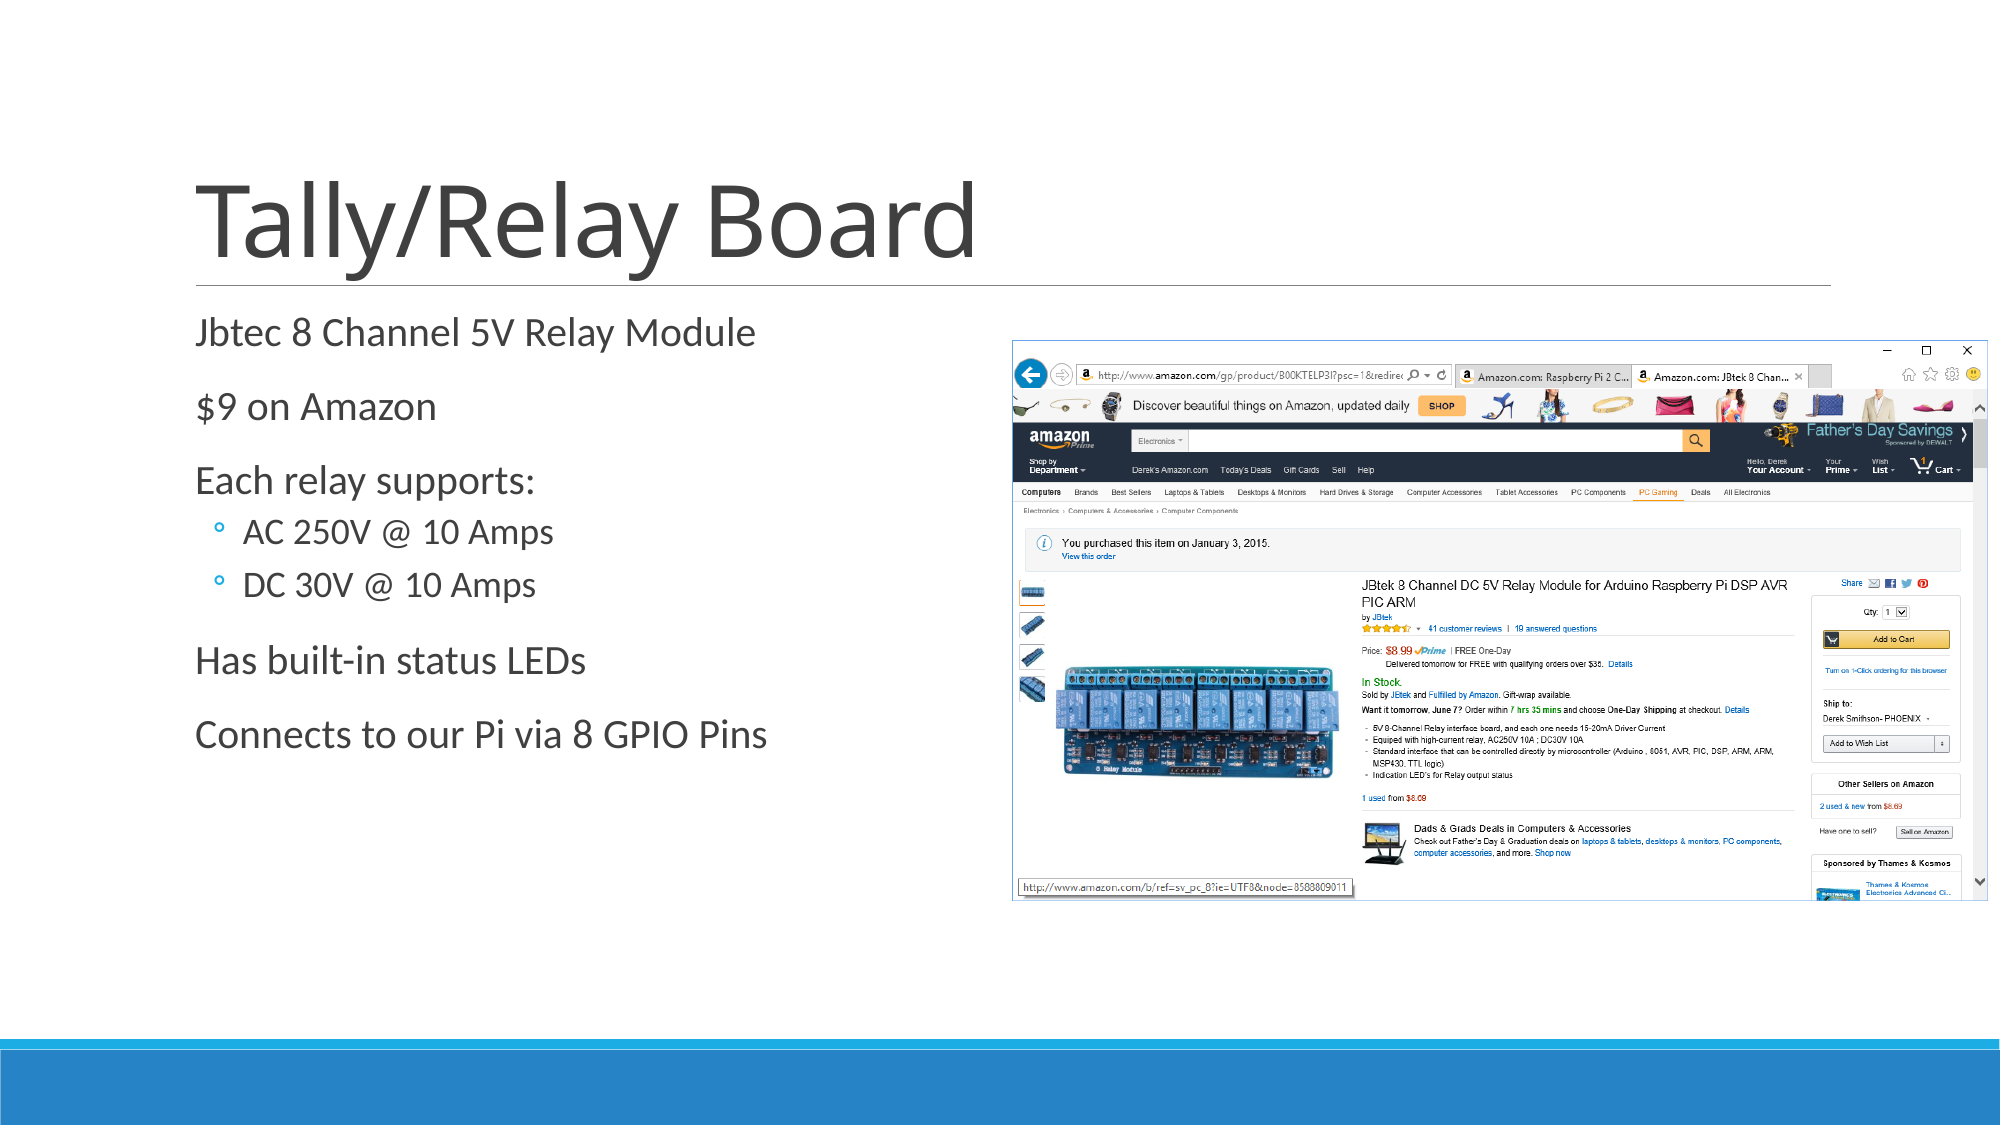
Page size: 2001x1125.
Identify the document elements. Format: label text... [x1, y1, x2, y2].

title Tally/Relay Board [180, 47, 1830, 285]
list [1011, 340, 1988, 902]
list Jbtec 8 Channel 5V Relay Module $9 on Amazon Each relay supports: AC 250V @ 10 Amps DC 30V @ 10 Amps Has built-in status LEDs Connects to our Pi via 8 GPIO Pins [180, 302, 990, 963]
